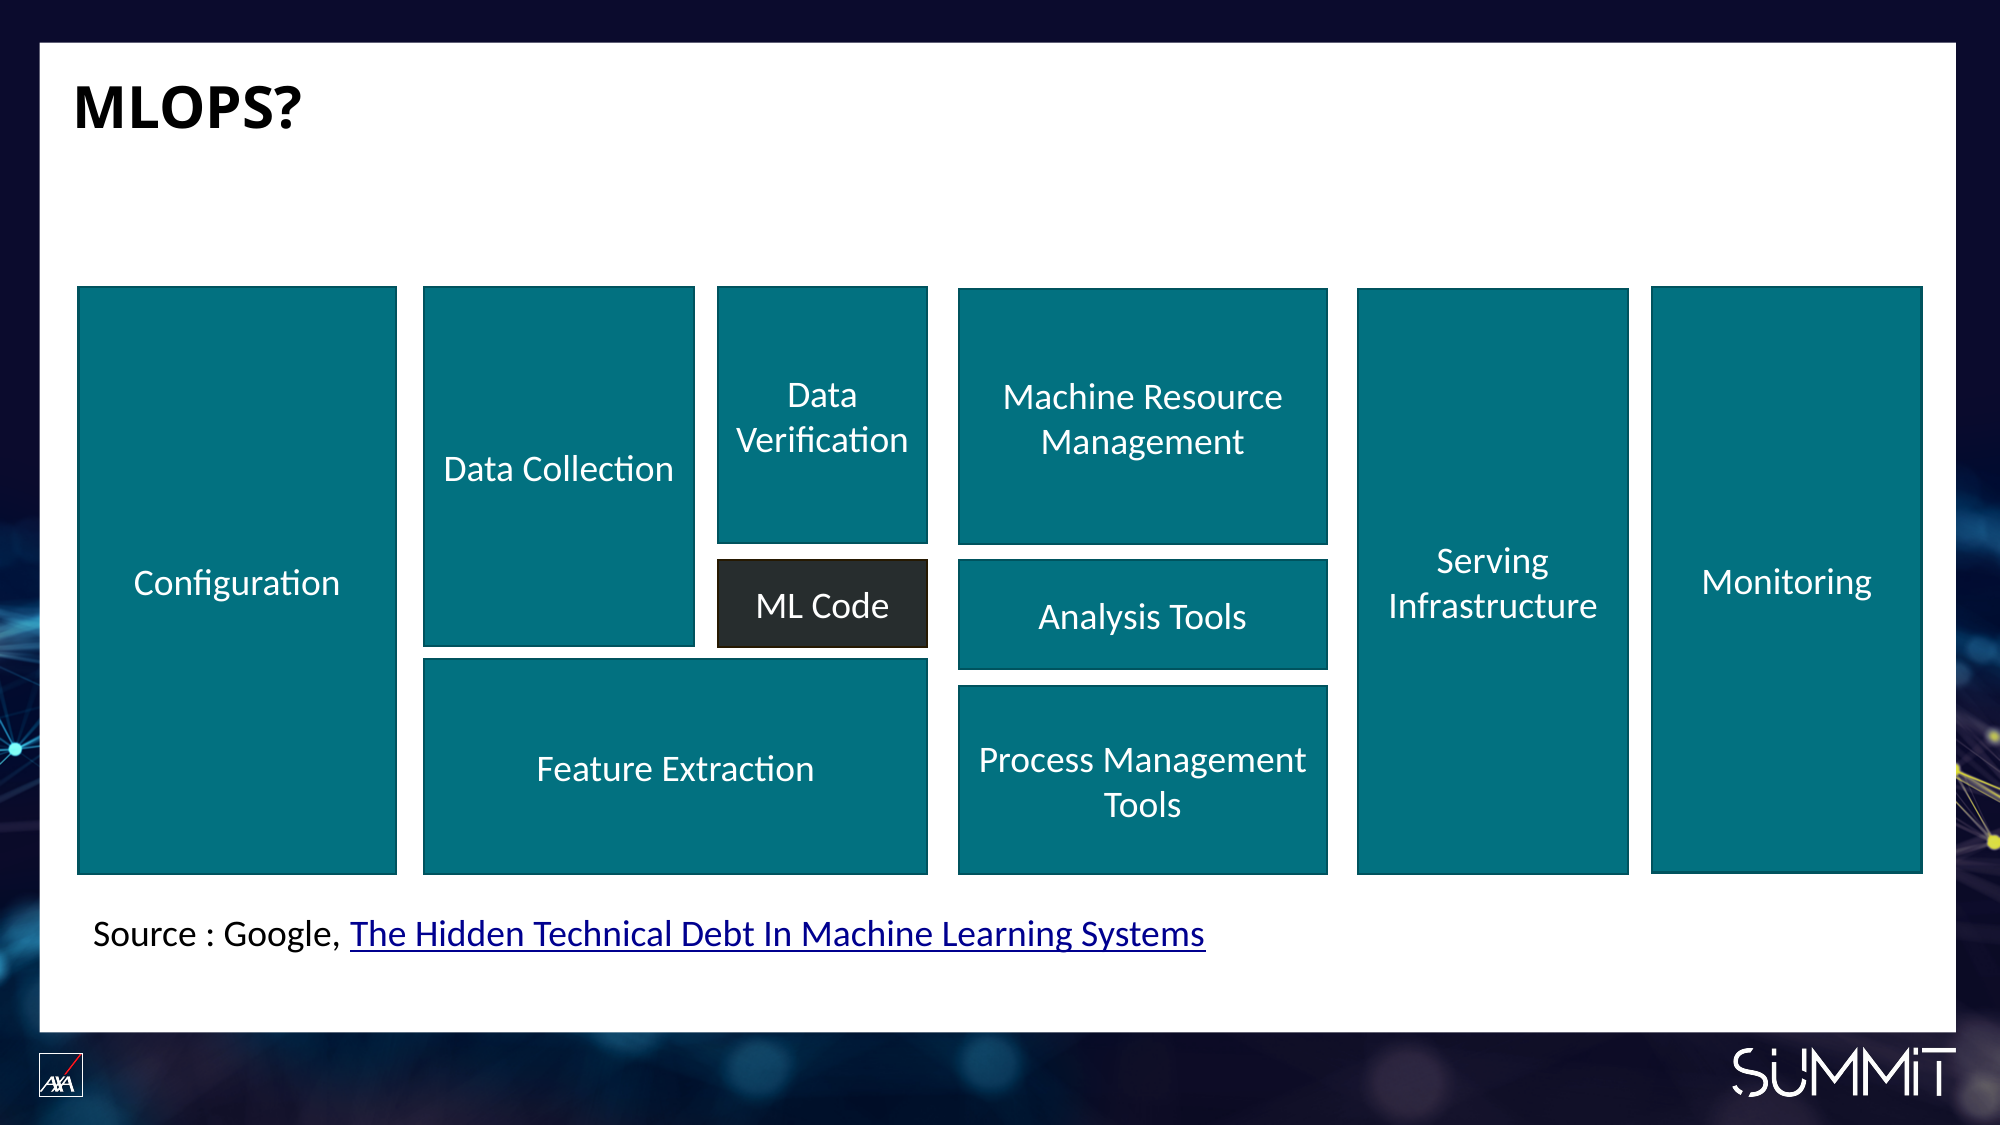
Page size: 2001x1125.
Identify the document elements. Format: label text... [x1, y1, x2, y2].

text_box Monitoring [1651, 286, 1923, 874]
text_box Data Collection [423, 286, 695, 647]
text_box Process Management Tools [958, 685, 1328, 875]
text_box Analysis Tools [958, 559, 1328, 670]
text_box Feature Extraction [423, 658, 928, 875]
text_box ML Code [717, 559, 928, 648]
text_box Configuration [77, 286, 397, 875]
text_box MLOPS? [57, 70, 1789, 149]
text_box Source : Google, The Hidden Technical Debt In Machine Learning Systems [78, 902, 1455, 962]
text_box Serving Infrastructure [1357, 288, 1629, 875]
text_box Machine Resource Management [958, 288, 1328, 545]
picture [0, 0, 2000, 1125]
text_box Data Verification [717, 286, 928, 544]
